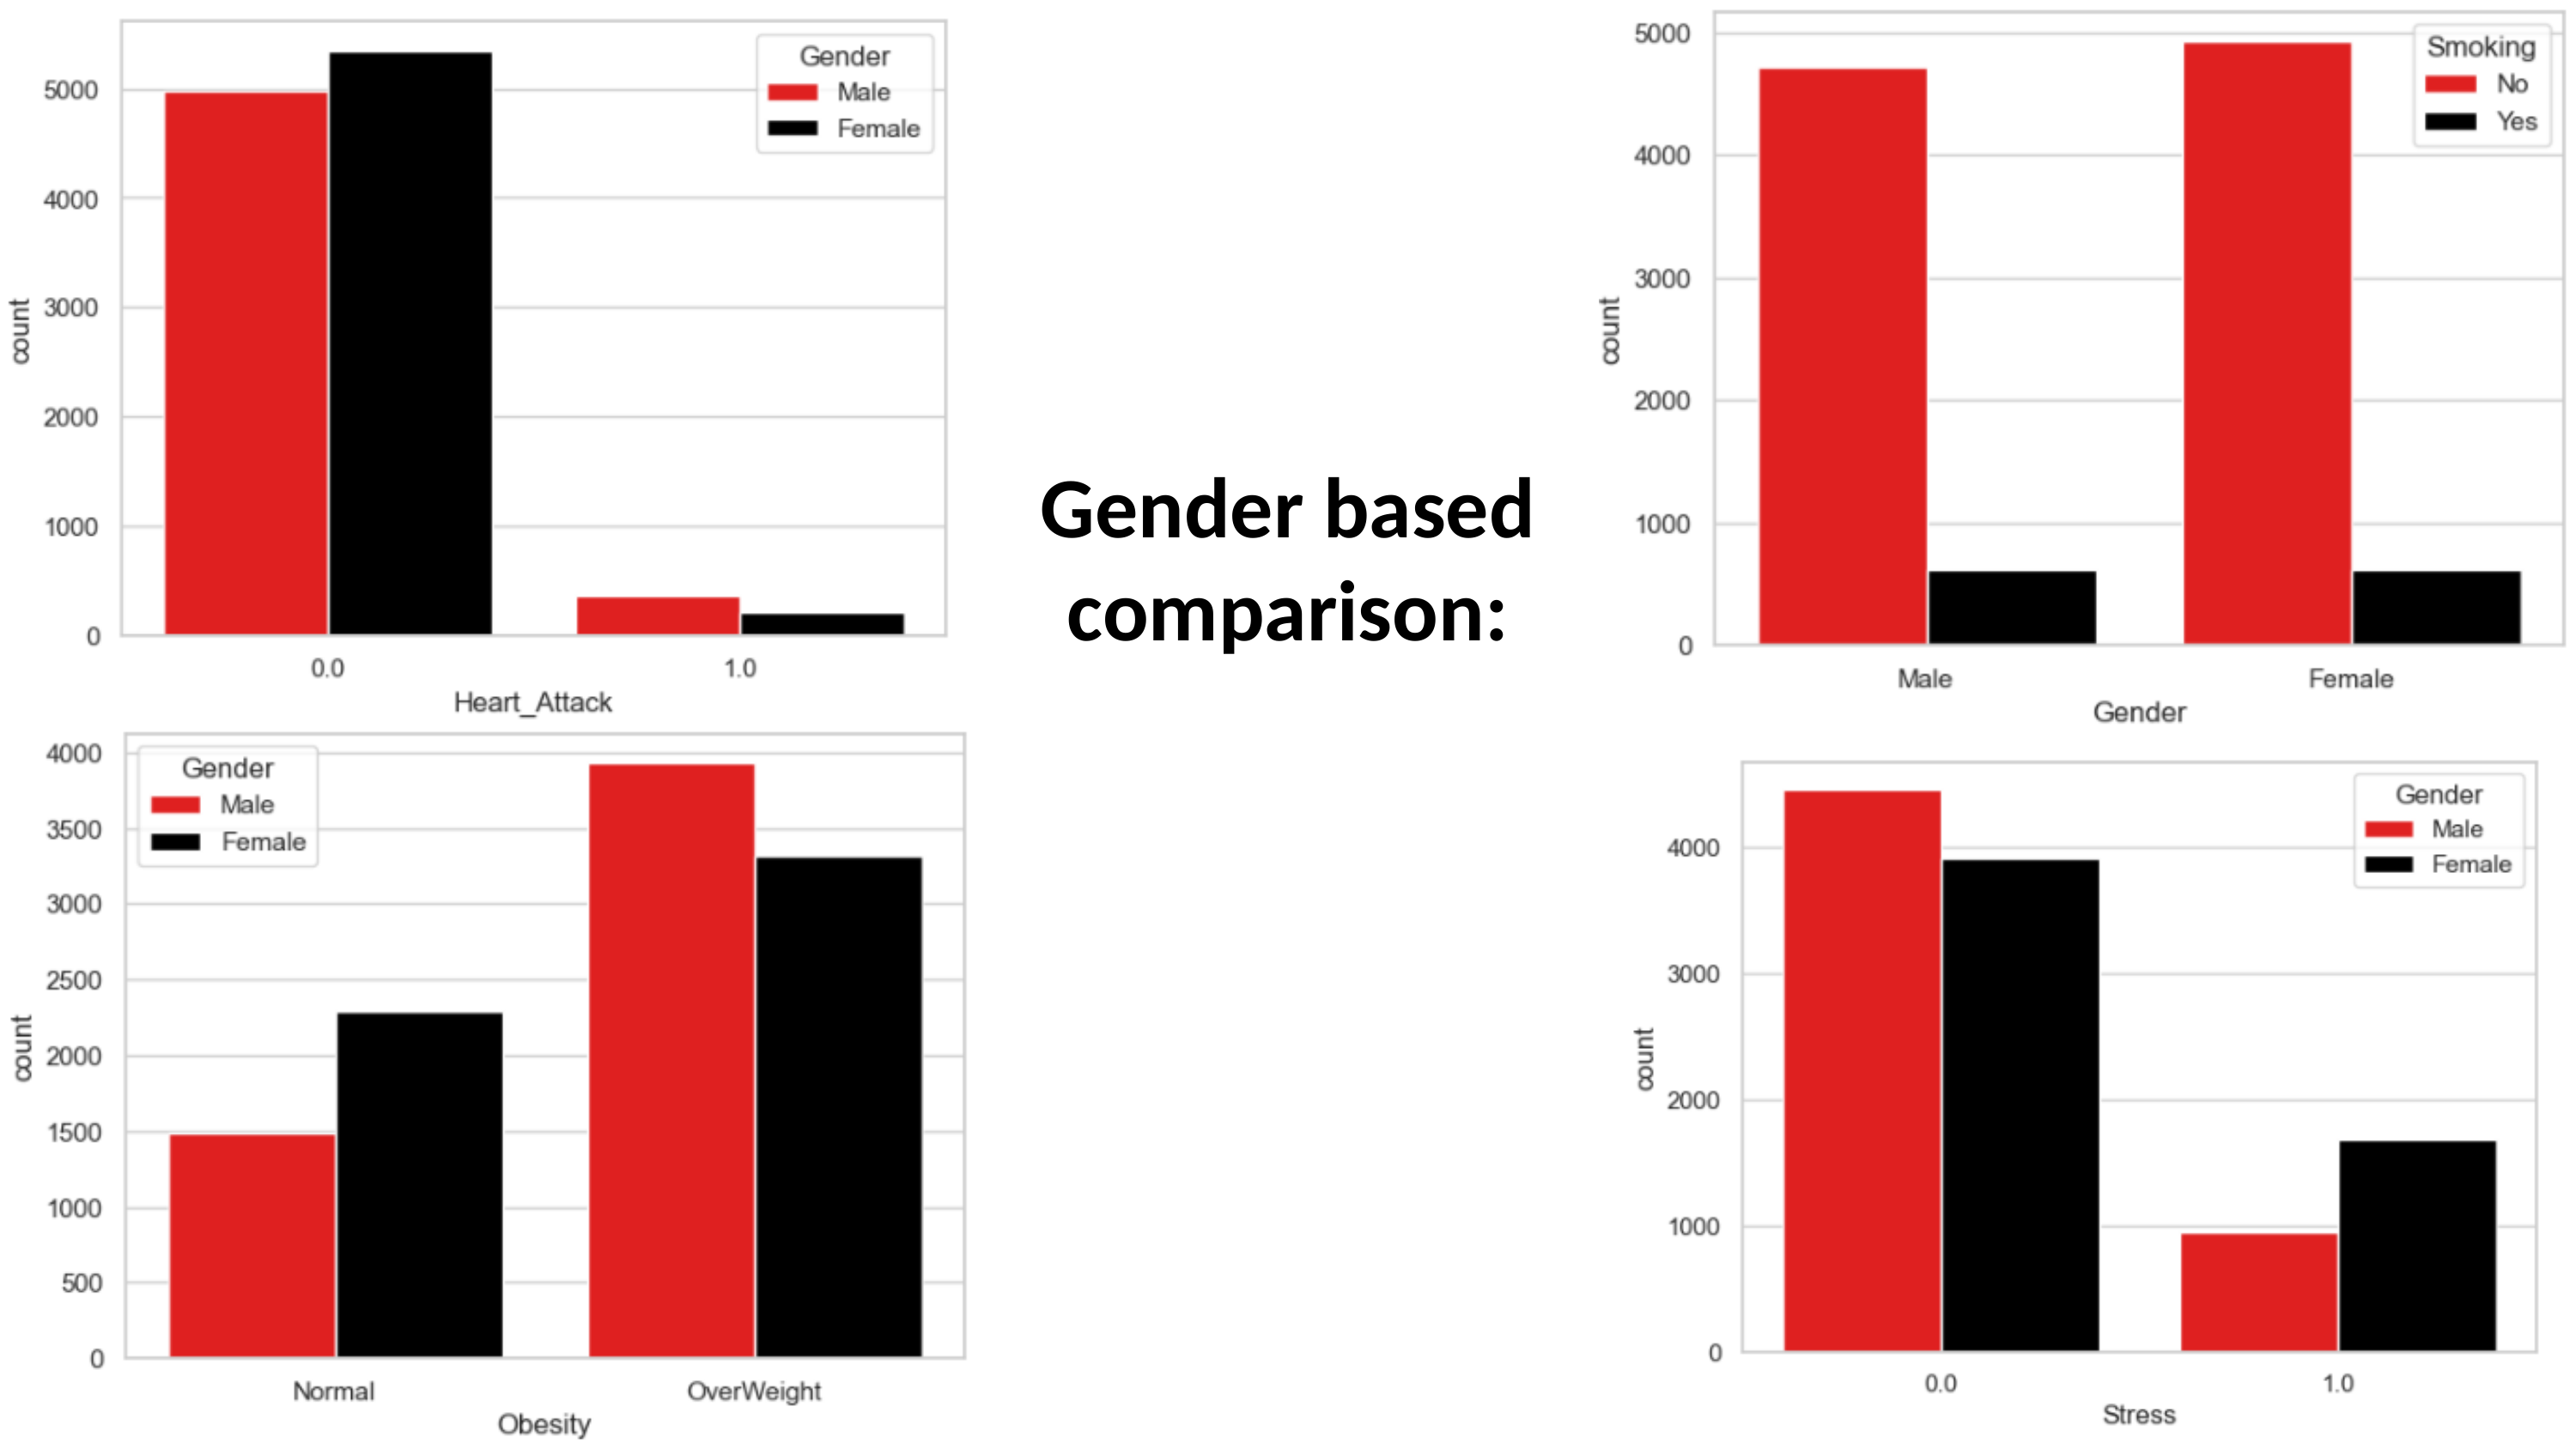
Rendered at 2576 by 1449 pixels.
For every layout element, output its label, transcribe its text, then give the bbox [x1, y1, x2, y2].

picture [1631, 750, 2547, 1433]
picture [0, 0, 956, 719]
text_box Gender based comparison: [1012, 445, 1563, 664]
picture [0, 729, 975, 1449]
picture [1599, 0, 2576, 731]
